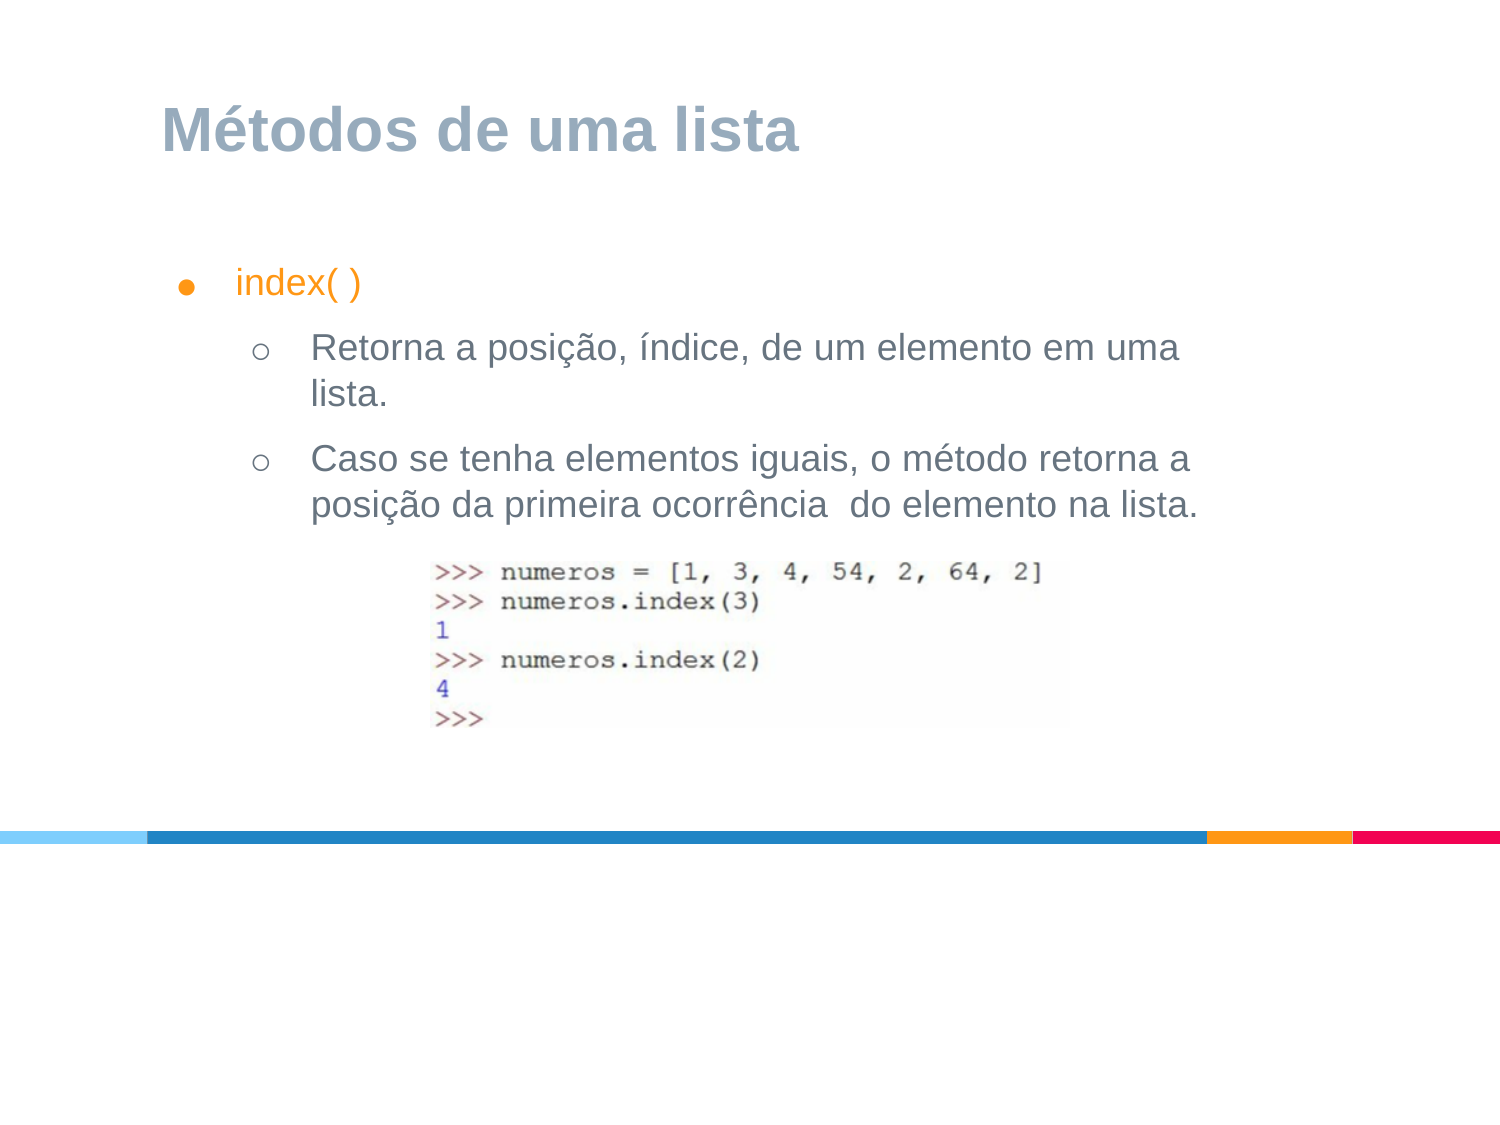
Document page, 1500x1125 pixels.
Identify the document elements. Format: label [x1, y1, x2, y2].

picture [0, 0, 1500, 844]
